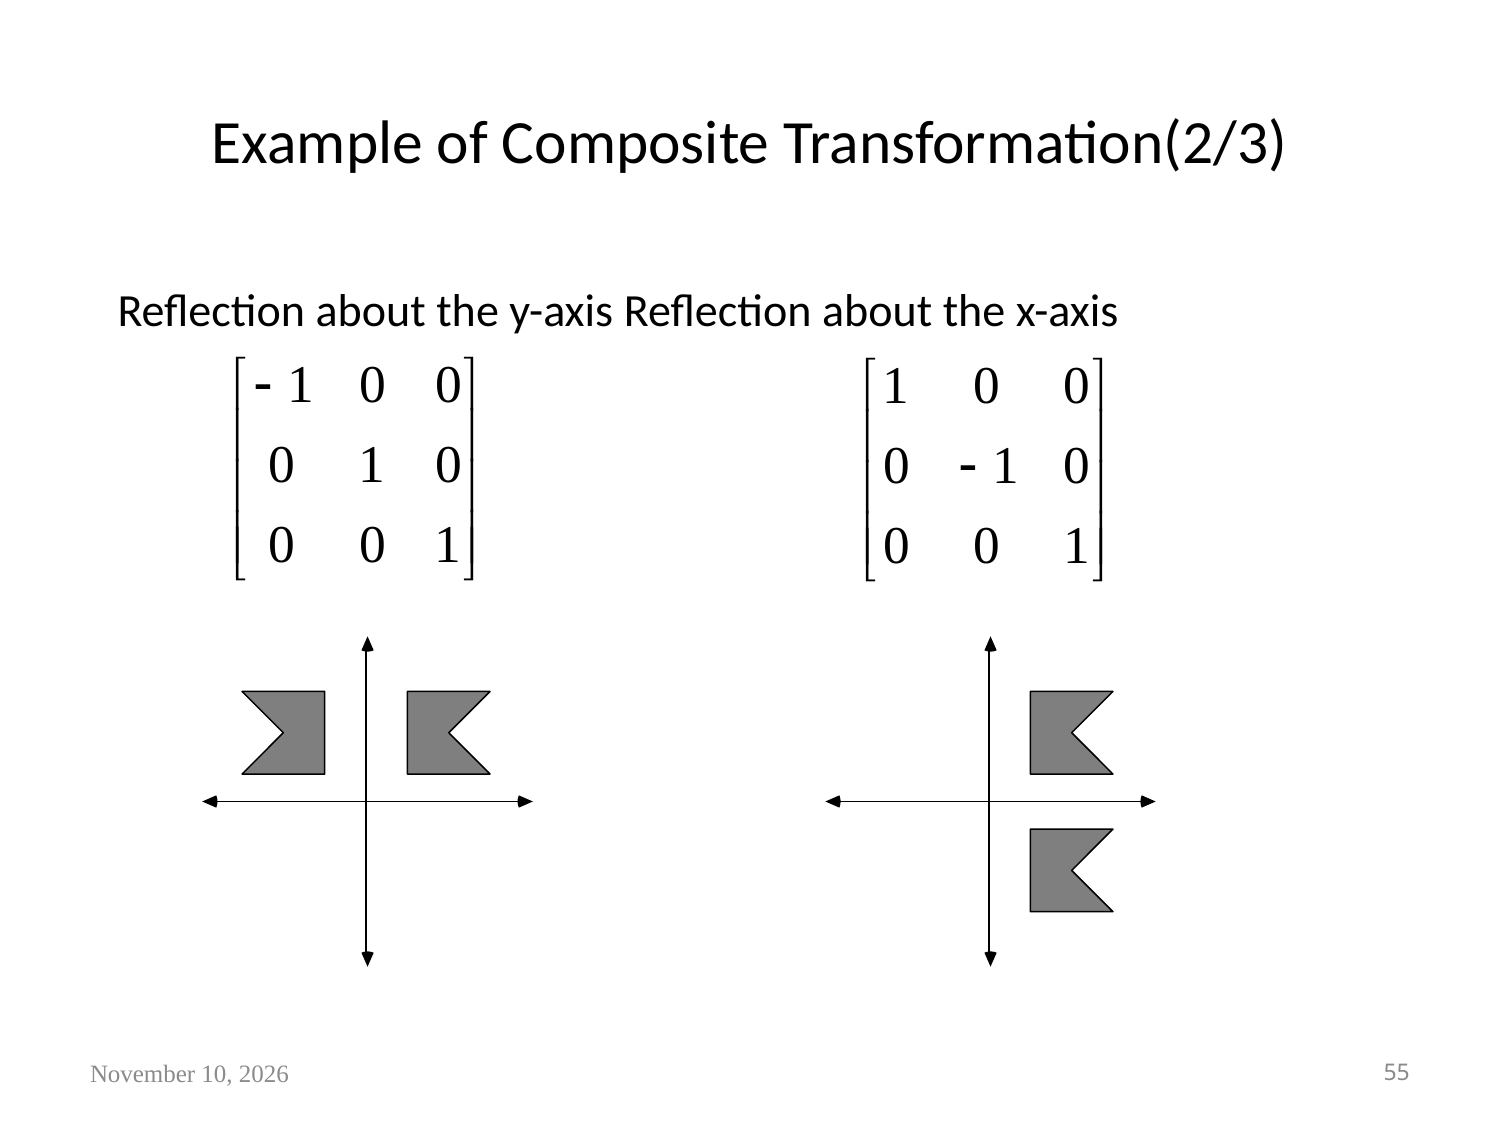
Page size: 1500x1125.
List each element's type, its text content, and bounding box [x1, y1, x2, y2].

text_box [853, 345, 1125, 595]
list Reflection about the y-axis Reflection about the x-axis [103, 273, 1305, 575]
title Example of Composite Transformation(2/3) [74, 44, 1426, 233]
picture [818, 631, 1159, 972]
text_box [223, 344, 497, 594]
picture [195, 631, 537, 972]
slide_number 55 [1074, 1042, 1425, 1103]
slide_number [75, 1042, 425, 1103]
